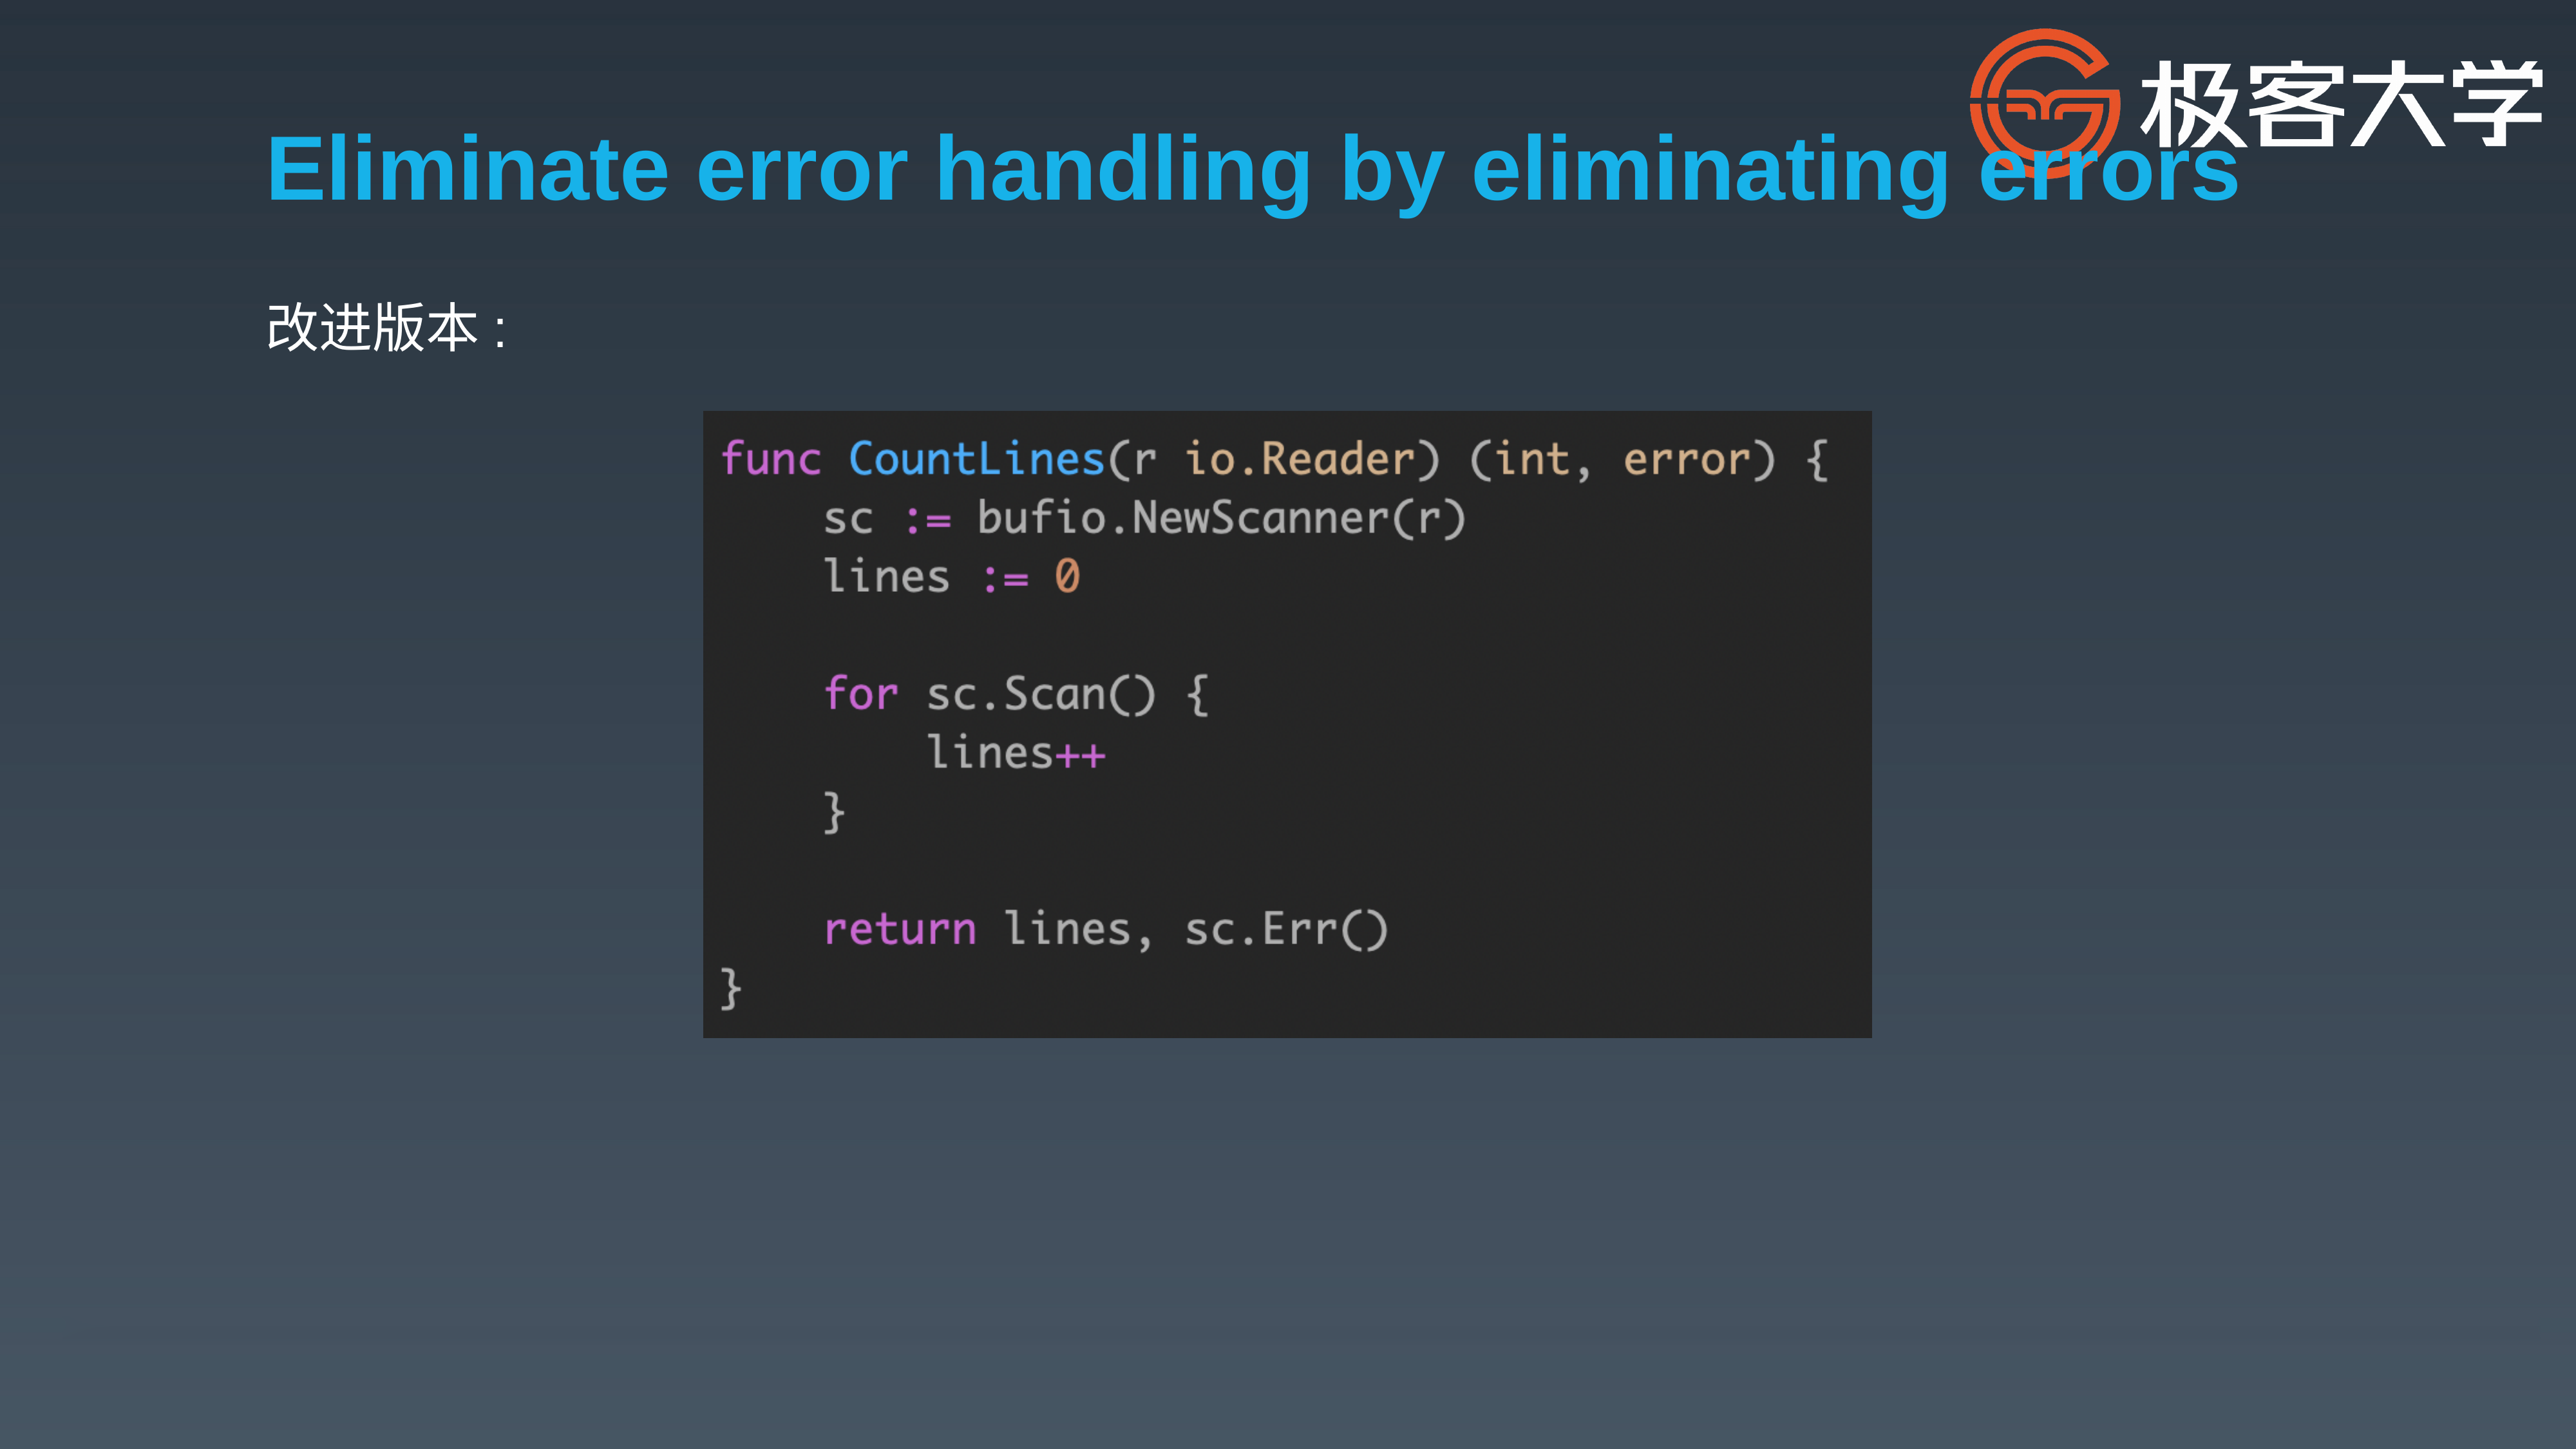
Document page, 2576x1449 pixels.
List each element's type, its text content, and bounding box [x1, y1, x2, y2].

title Eliminate error handling by eliminating errors [260, 103, 2316, 243]
list 改进版本: [260, 288, 2316, 1407]
picture [0, 0, 2576, 1449]
